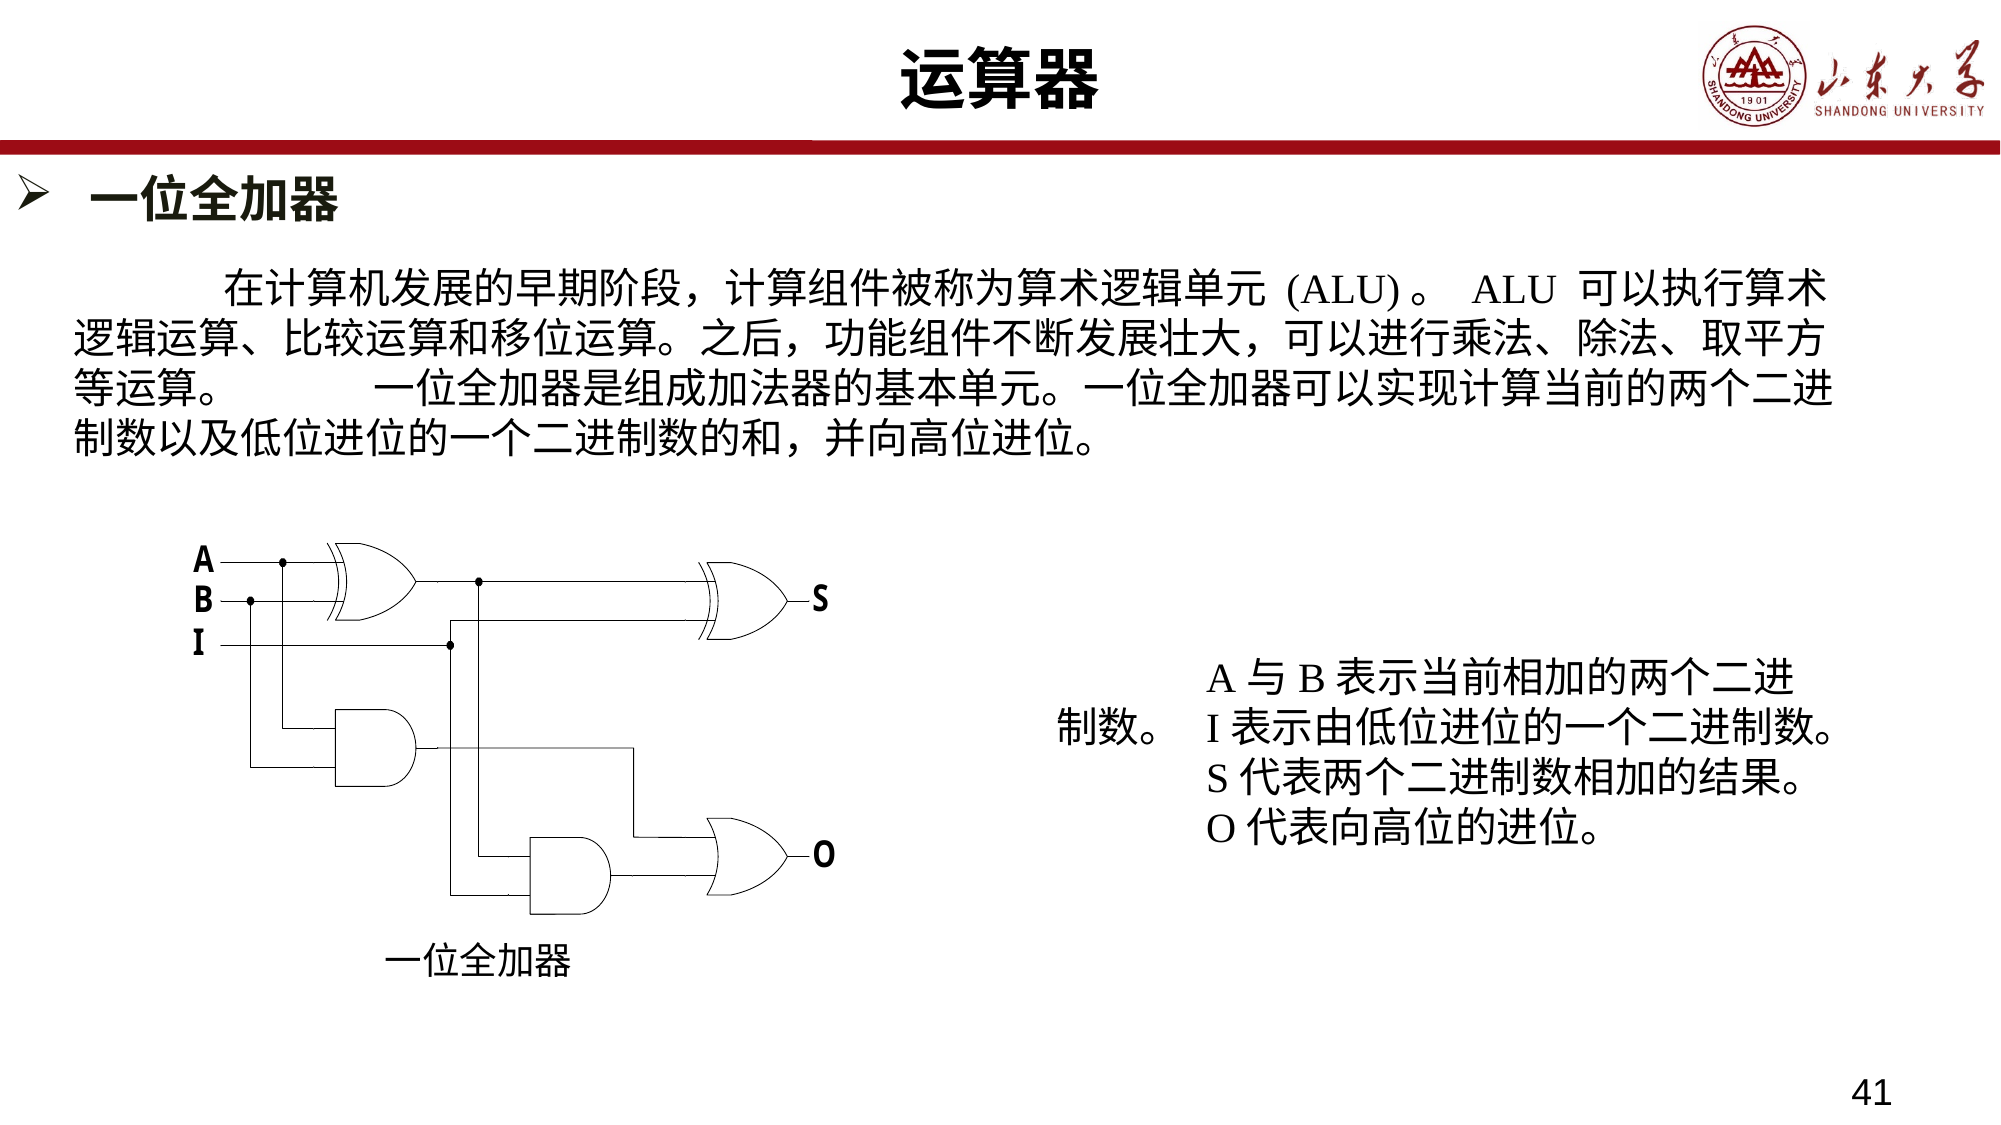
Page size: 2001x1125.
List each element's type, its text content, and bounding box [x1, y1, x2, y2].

text_box A与B表示当前相加的两个二进制数。 I表示由低位进位的一个二进制数。 S代表两个二进制数相加的结果。 O代表向高位的进位。 [1041, 593, 1837, 858]
title 运算器 [0, 39, 2000, 152]
slide_number 41 [1836, 1060, 2000, 1125]
text_box 在计算机发展的早期阶段，计算组件被称为算术逻辑单元 (ALU)。 ALU 可以执行算术逻辑运算、比较运算和移位运算。之后，功能组件不断发展壮大，可以进行乘法、除法、取平方等运算。 一位全加器是组成加法器的基本单元。一位全加器可以实现计算当前的两个二进制数以及低位进位的一个二进制数的和，并向高位进位。 [58, 254, 1856, 469]
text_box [58, 523, 957, 930]
picture [1698, 21, 1810, 39]
list 一位全加器 [0, 164, 957, 242]
text_box 一位全加器 [369, 930, 588, 990]
